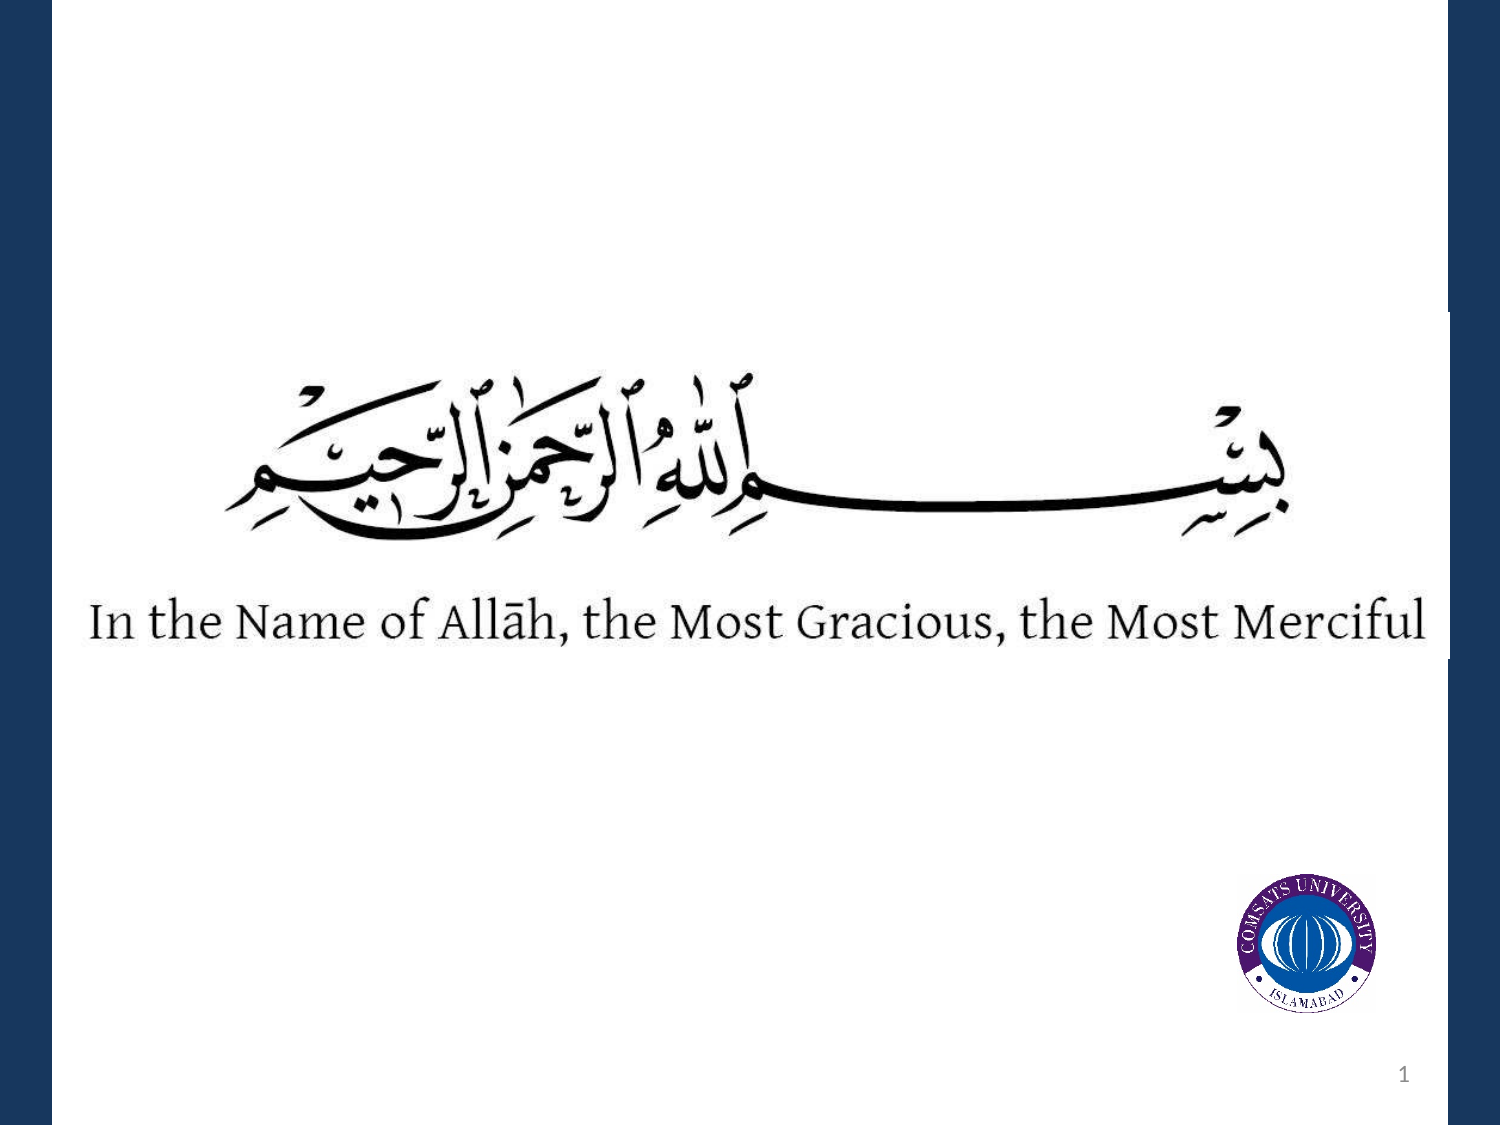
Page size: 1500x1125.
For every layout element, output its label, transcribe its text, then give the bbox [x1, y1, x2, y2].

text_box [0, 0, 52, 1125]
picture [1237, 874, 1376, 1013]
text_box [1448, 0, 1500, 1125]
slide_number 1 [1074, 1042, 1425, 1103]
picture [62, 312, 1451, 659]
